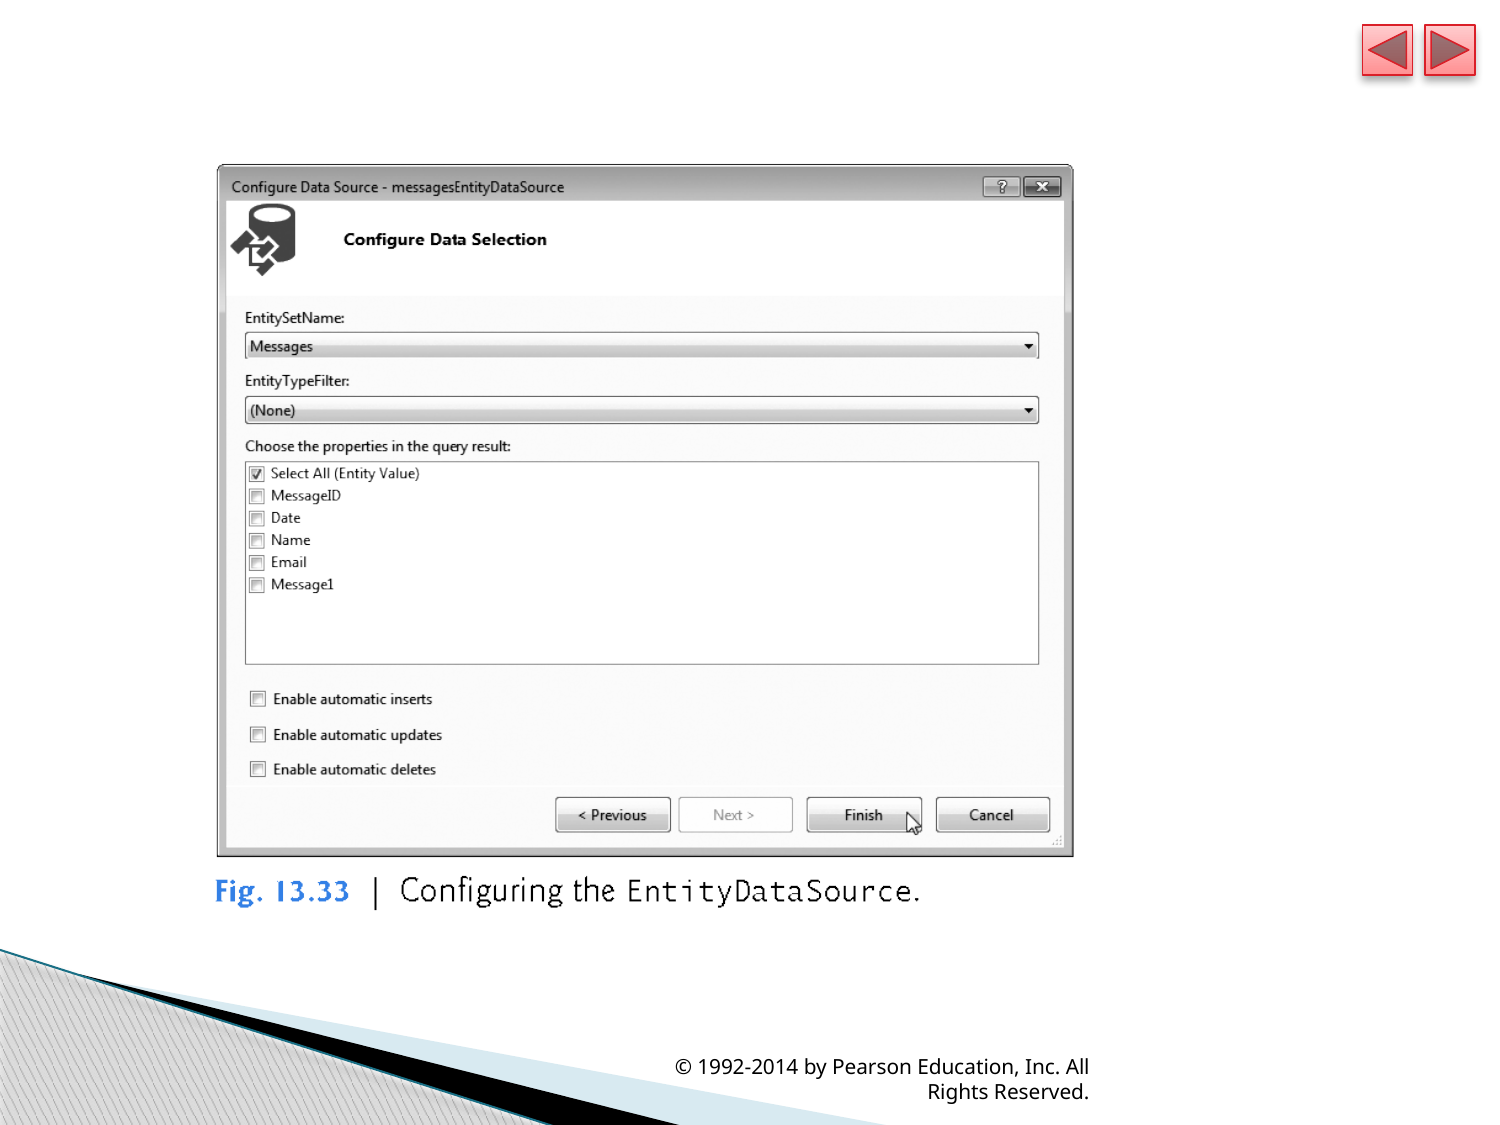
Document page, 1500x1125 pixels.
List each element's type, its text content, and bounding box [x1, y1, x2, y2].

picture [0, 106, 1500, 1019]
footer © 1992-2014 by Pearson Education, Inc. All Rights Reserved. [650, 1051, 1105, 1112]
